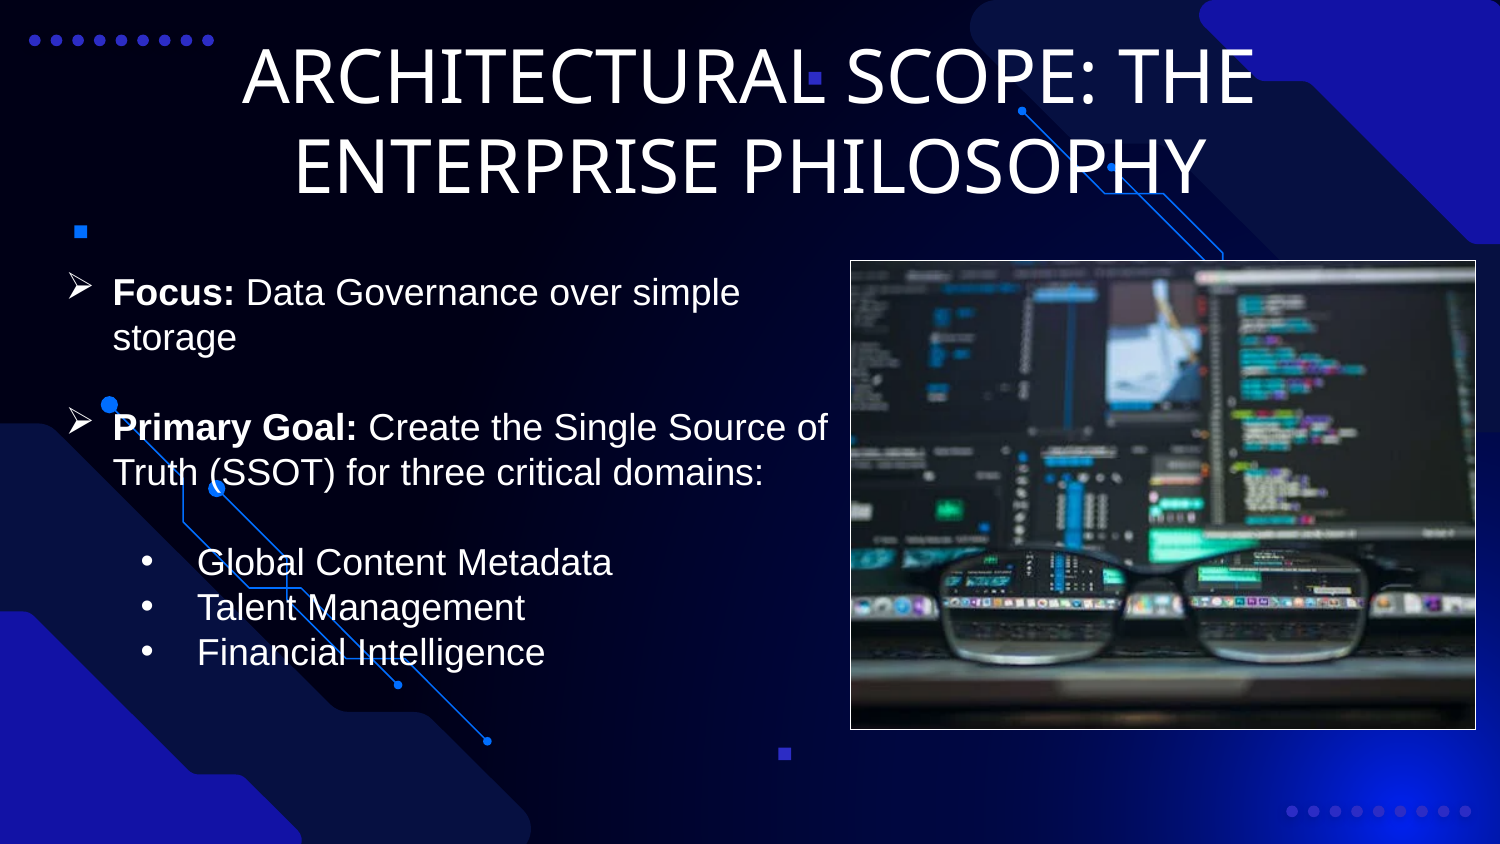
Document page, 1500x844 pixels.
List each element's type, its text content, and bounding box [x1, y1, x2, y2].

title ARCHITECTURAL SCOPE: THE ENTERPRISE PHILOSOPHY [50, 21, 1450, 217]
picture [0, 0, 1500, 844]
text_box Focus: Data Governance over simple storage Primary Goal: Create the Single Source of Truth (SSOT) for three critical domains: Global Content Metadata Talent Management Financial Intelligence [50, 260, 851, 771]
